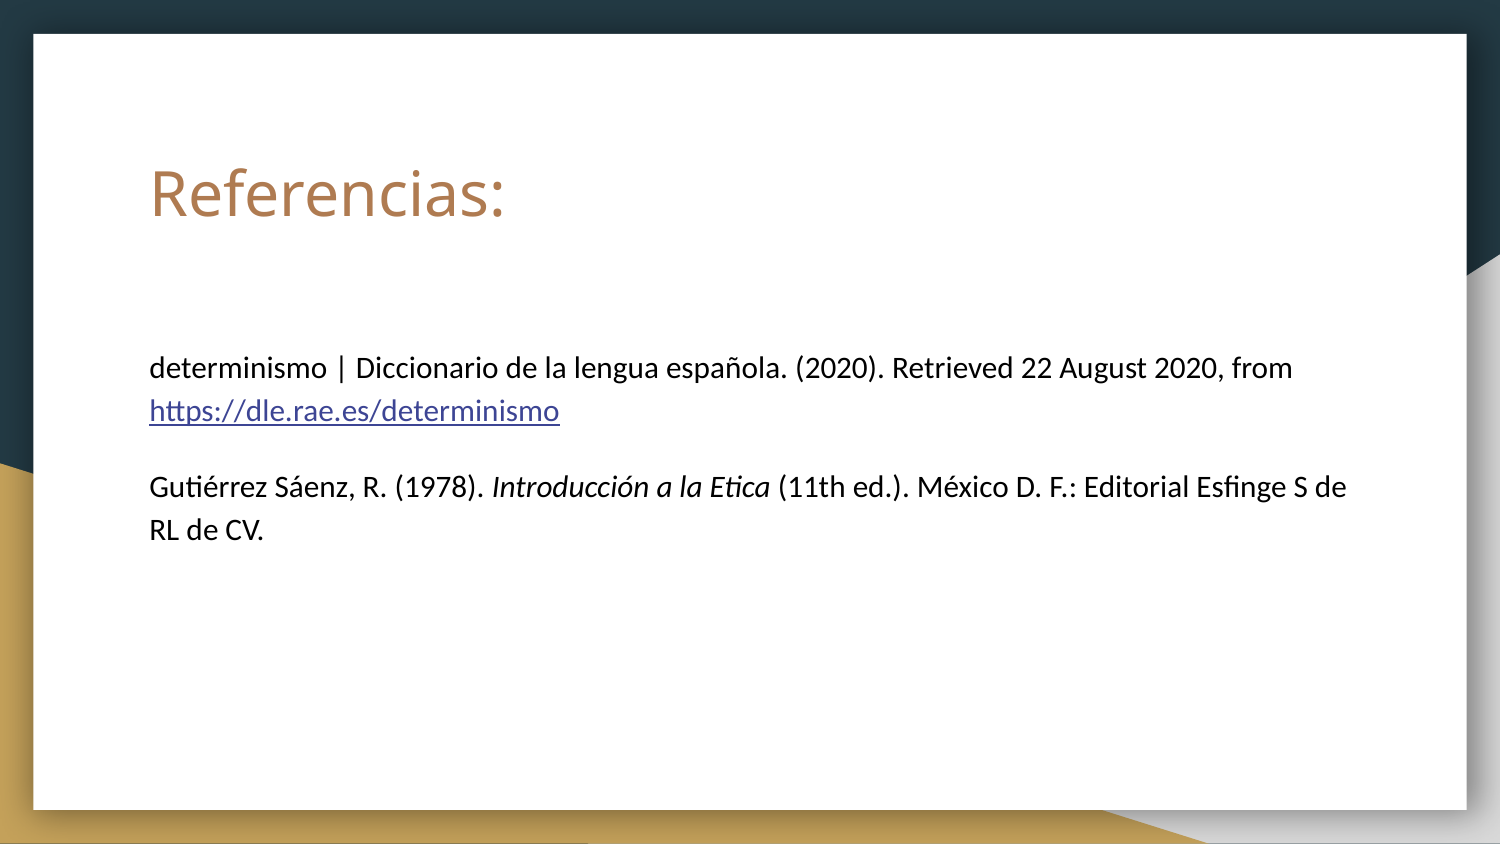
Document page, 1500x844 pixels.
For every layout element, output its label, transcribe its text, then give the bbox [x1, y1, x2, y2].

title Referencias: [134, 138, 1366, 296]
list determinismo | Diccionario de la lengua española. (2020). Retrieved 22 August 2020, from https://dle.rae.es/determinismo Gutiérrez Sáenz, R. (1978). Introducción a la Etica (11th ed.). México D. F.: Editorial Esfinge S de RL de CV. [134, 326, 1366, 729]
